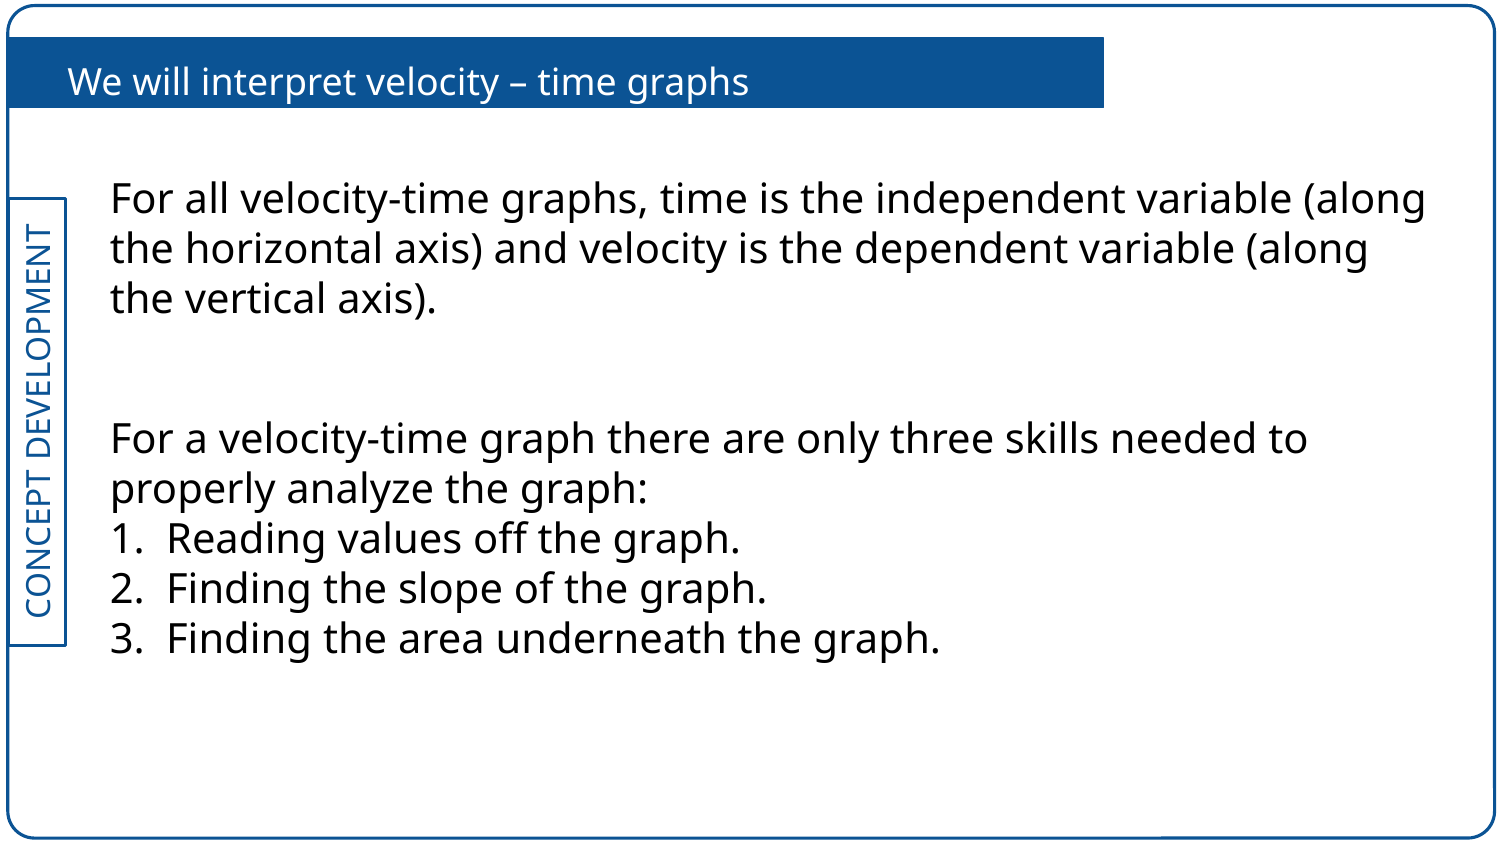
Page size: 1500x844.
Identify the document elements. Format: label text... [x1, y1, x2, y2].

subtitle We will interpret velocity – time graphs [33, 48, 1115, 106]
text_box For all velocity-time graphs, time is the independent variable (along the horizontal axis) and velocity is the dependent variable (along the vertical axis). For a velocity-time graph there are only three skills needed to properly analyze the graph: Reading values off the graph. Finding the slope of the graph. Finding the area underneath the graph. [95, 164, 1460, 670]
